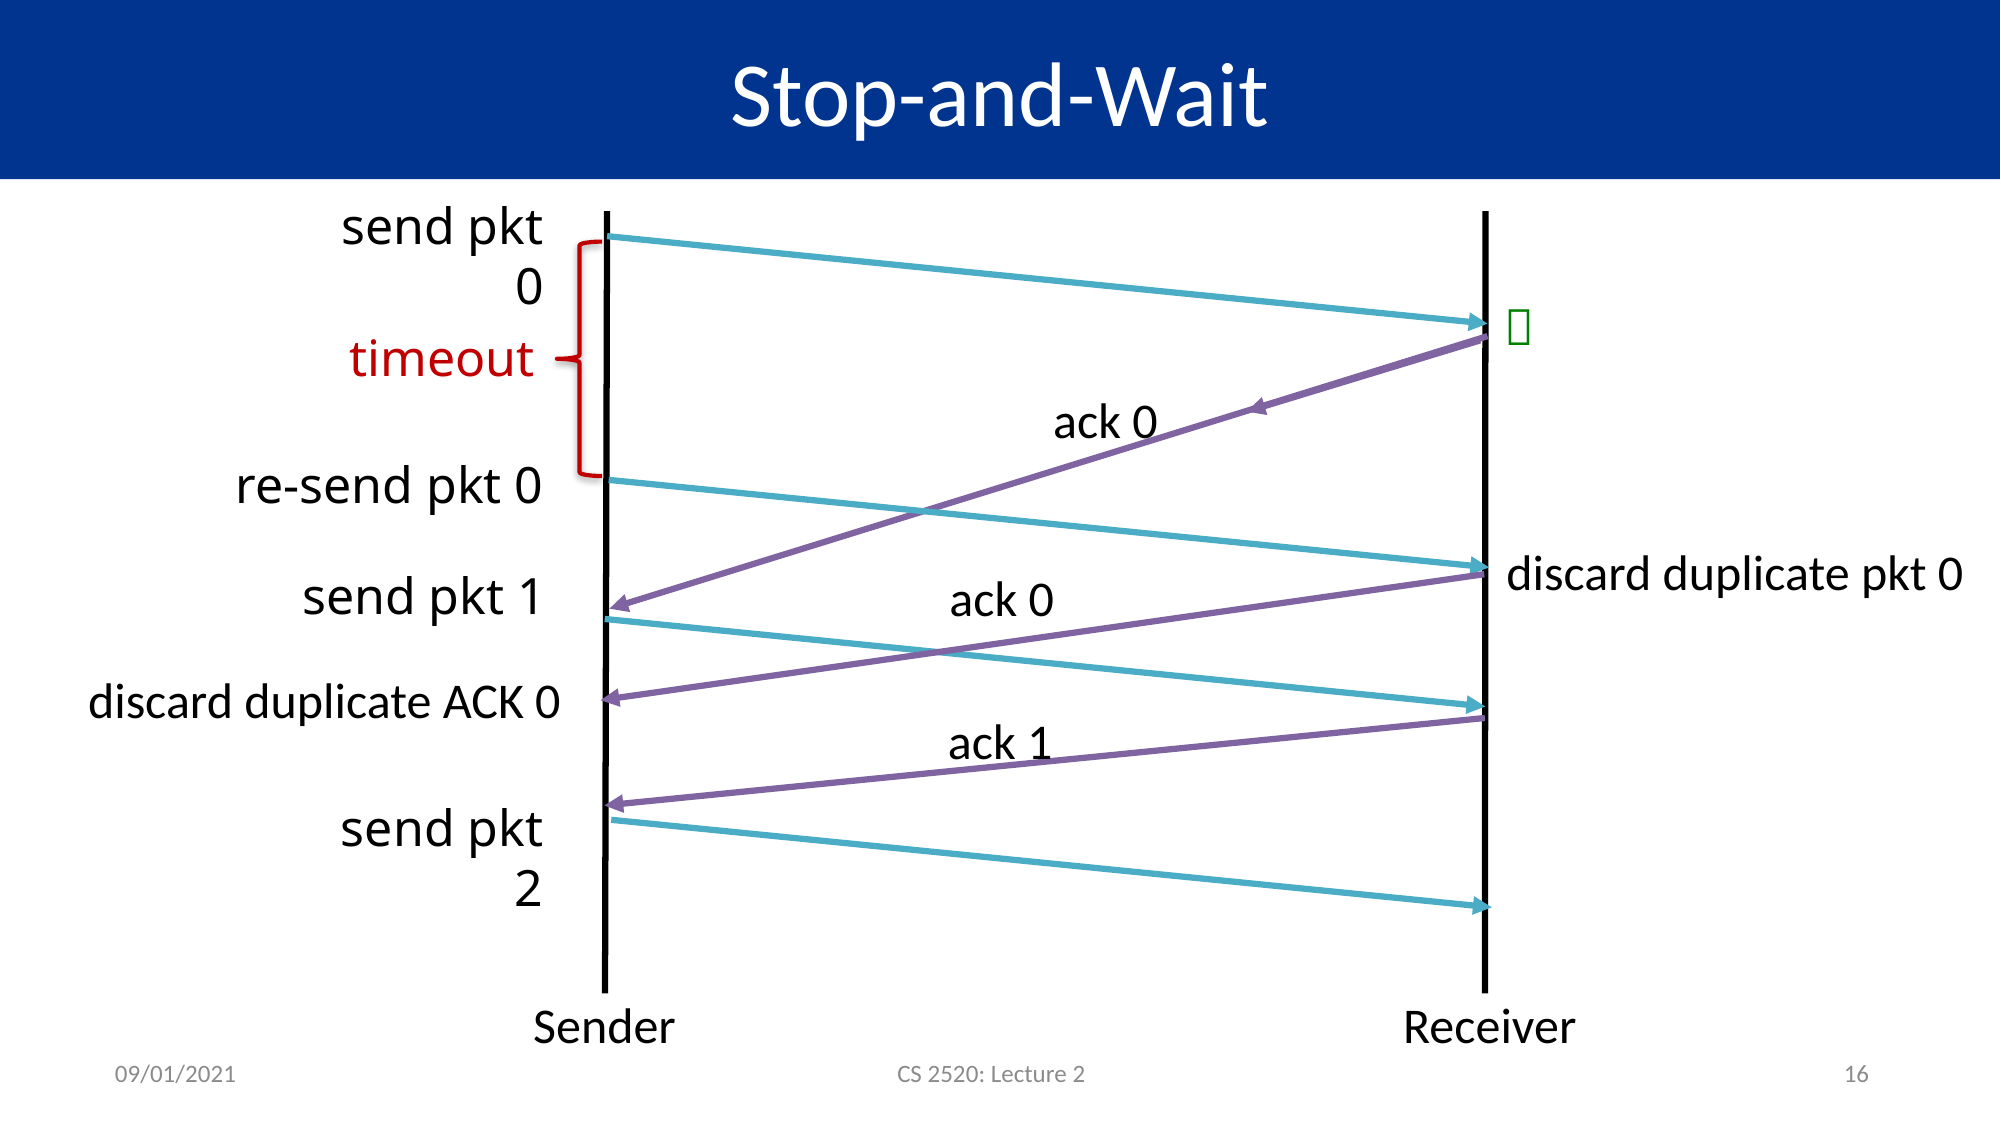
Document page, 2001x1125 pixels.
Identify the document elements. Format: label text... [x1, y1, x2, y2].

text_box  [1489, 287, 1590, 363]
text_box Sender [518, 985, 692, 1061]
text_box Receiver [1388, 985, 1592, 1061]
text_box discard duplicate ACK 0 [73, 660, 582, 736]
text_box [1246, 340, 1481, 414]
footer CS 2520: Lecture 2 [306, 1042, 1676, 1103]
text_box ack 0 [1038, 380, 1173, 456]
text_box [604, 707, 1486, 806]
text_box timeout [284, 319, 548, 393]
text_box [554, 239, 603, 479]
title Stop-and-Wait [0, 0, 2000, 180]
text_box discard duplicate pkt 0 [1491, 532, 2000, 608]
text_box send pkt 0 [288, 187, 557, 322]
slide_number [99, 1042, 306, 1103]
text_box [600, 558, 1485, 701]
text_box [611, 819, 1492, 913]
text_box send pkt 1 [204, 557, 560, 632]
text_box send pkt 2 [293, 789, 557, 923]
text_box [607, 236, 1488, 329]
slide_number 16 [1676, 1042, 1885, 1103]
text_box re-send pkt 0 [201, 447, 557, 521]
